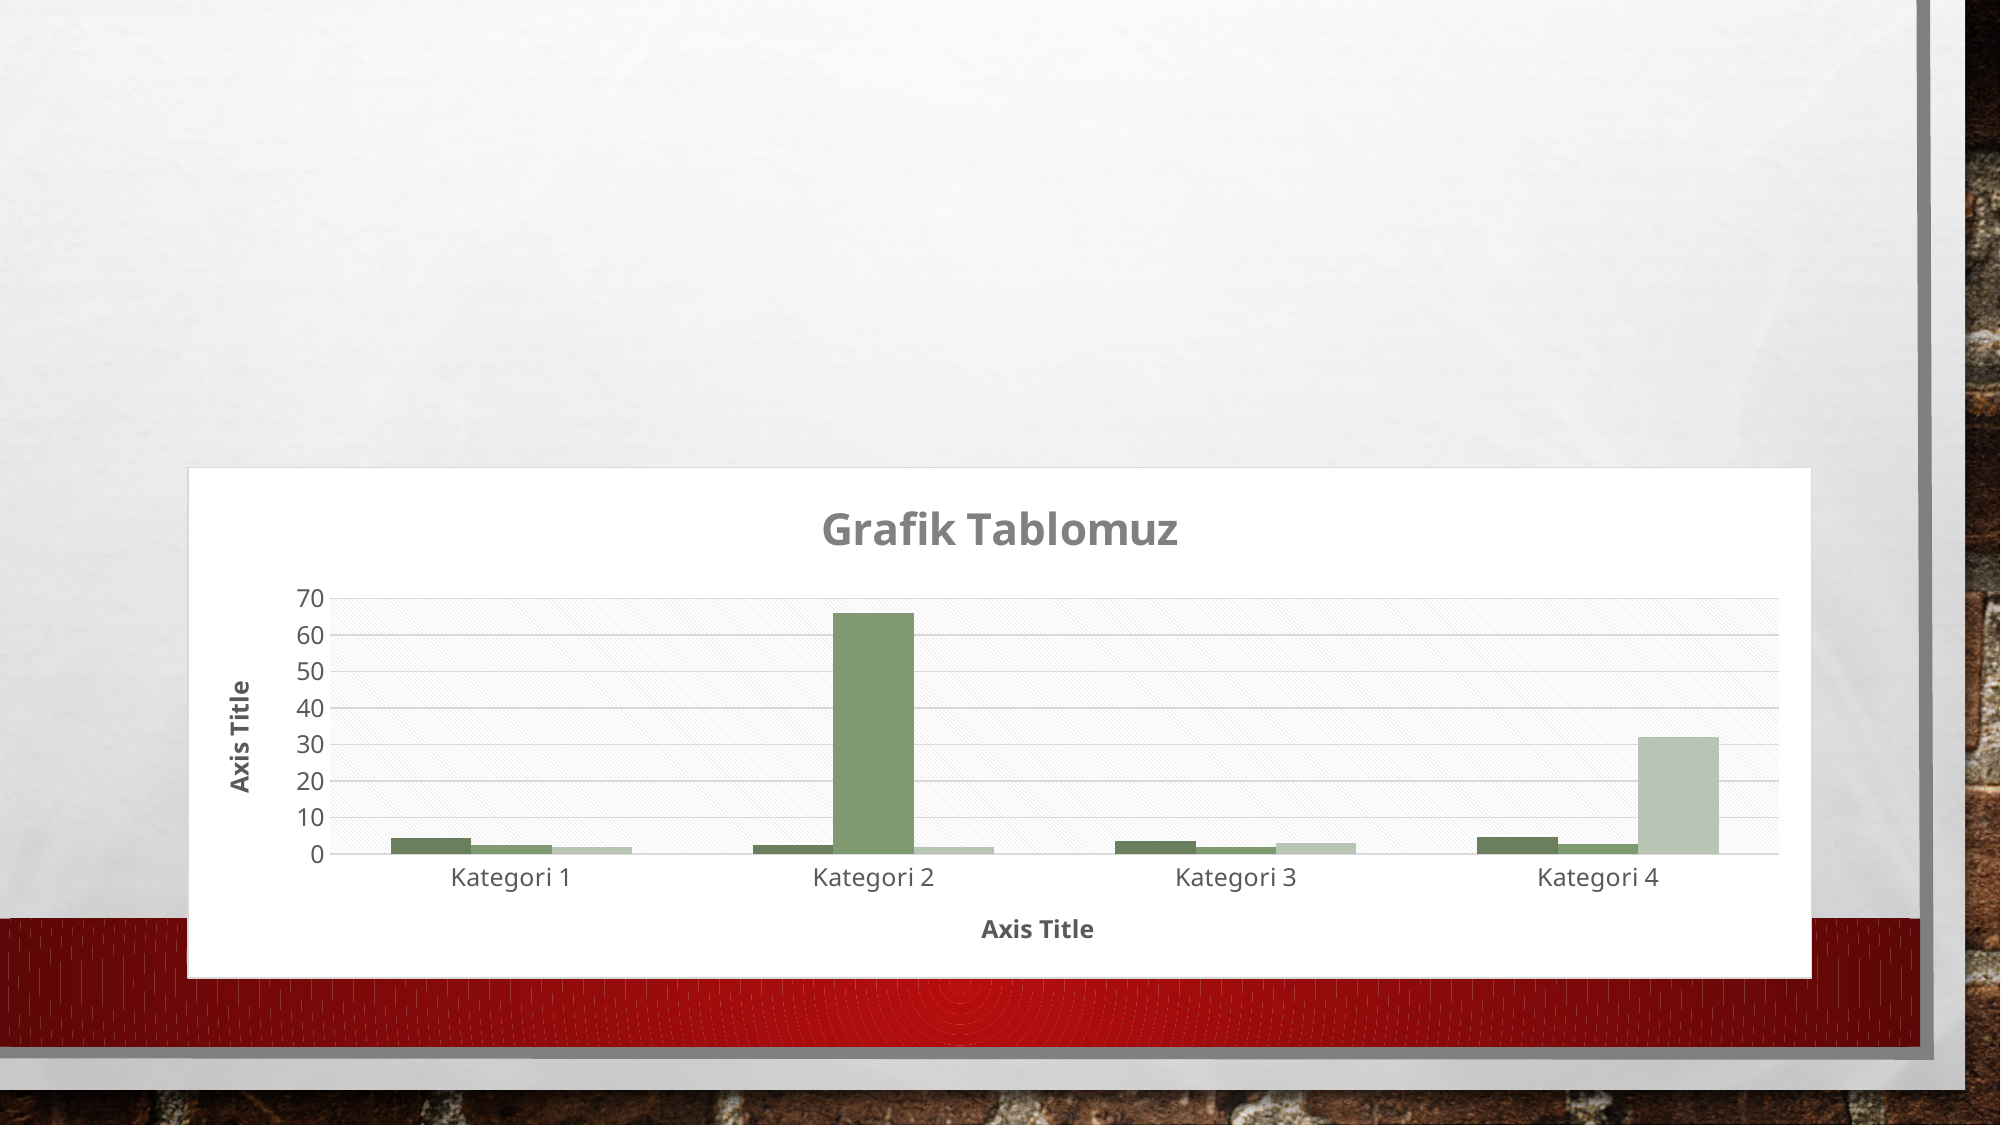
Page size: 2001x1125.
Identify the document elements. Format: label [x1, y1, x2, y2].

picture [0, 0, 2000, 1125]
chart [186, 466, 1813, 980]
